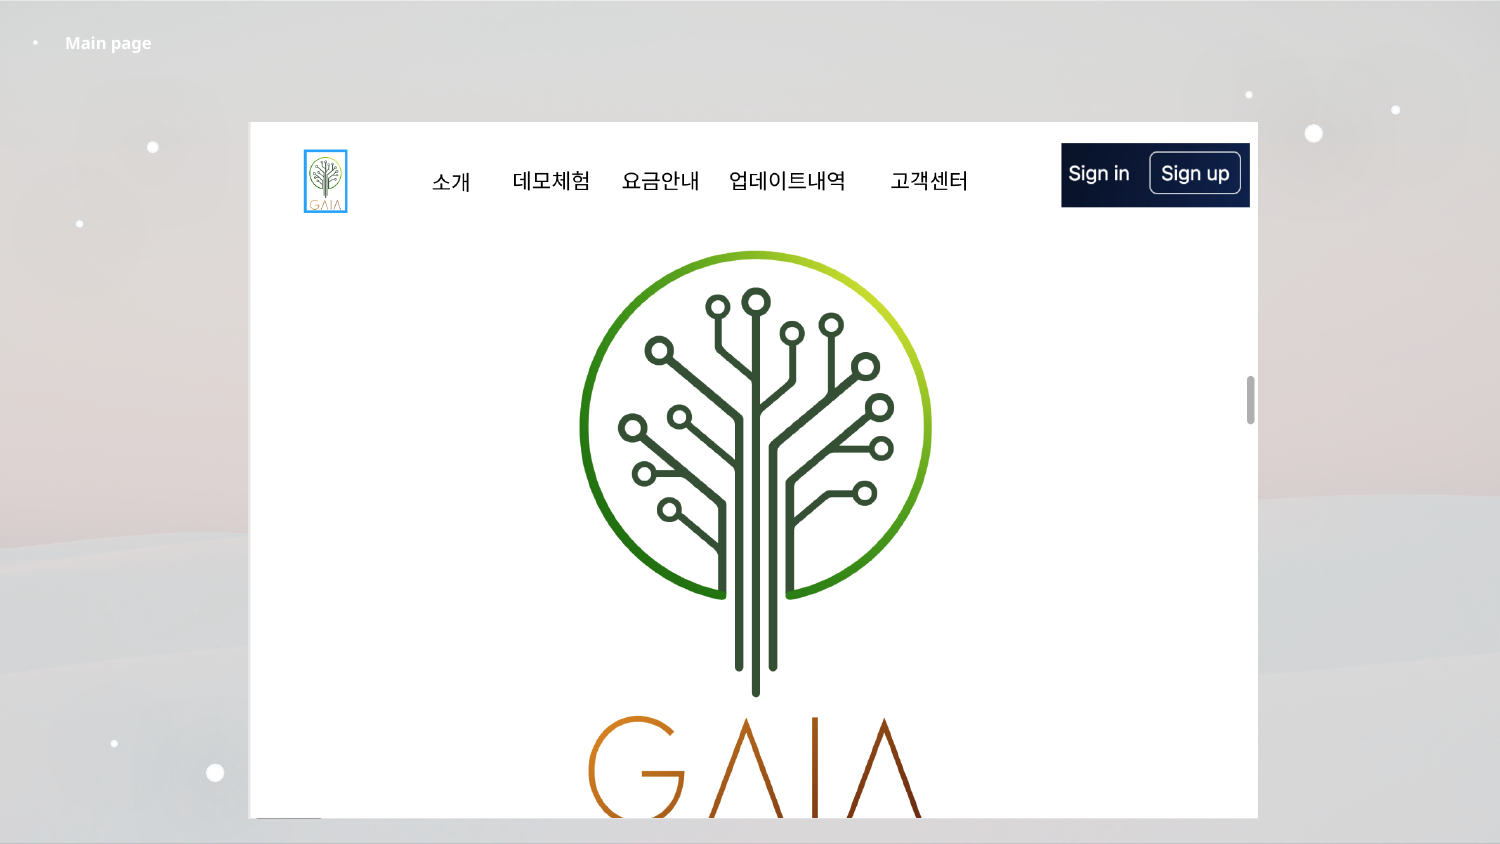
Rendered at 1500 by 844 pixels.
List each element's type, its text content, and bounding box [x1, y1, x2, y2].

text_box [147, 141, 159, 153]
list Main page [17, 20, 207, 61]
text_box [206, 764, 224, 782]
text_box [76, 220, 83, 227]
picture [248, 122, 1258, 819]
text_box [111, 740, 118, 747]
text_box [1305, 124, 1323, 143]
text_box [1246, 91, 1252, 98]
text_box [1391, 106, 1400, 114]
